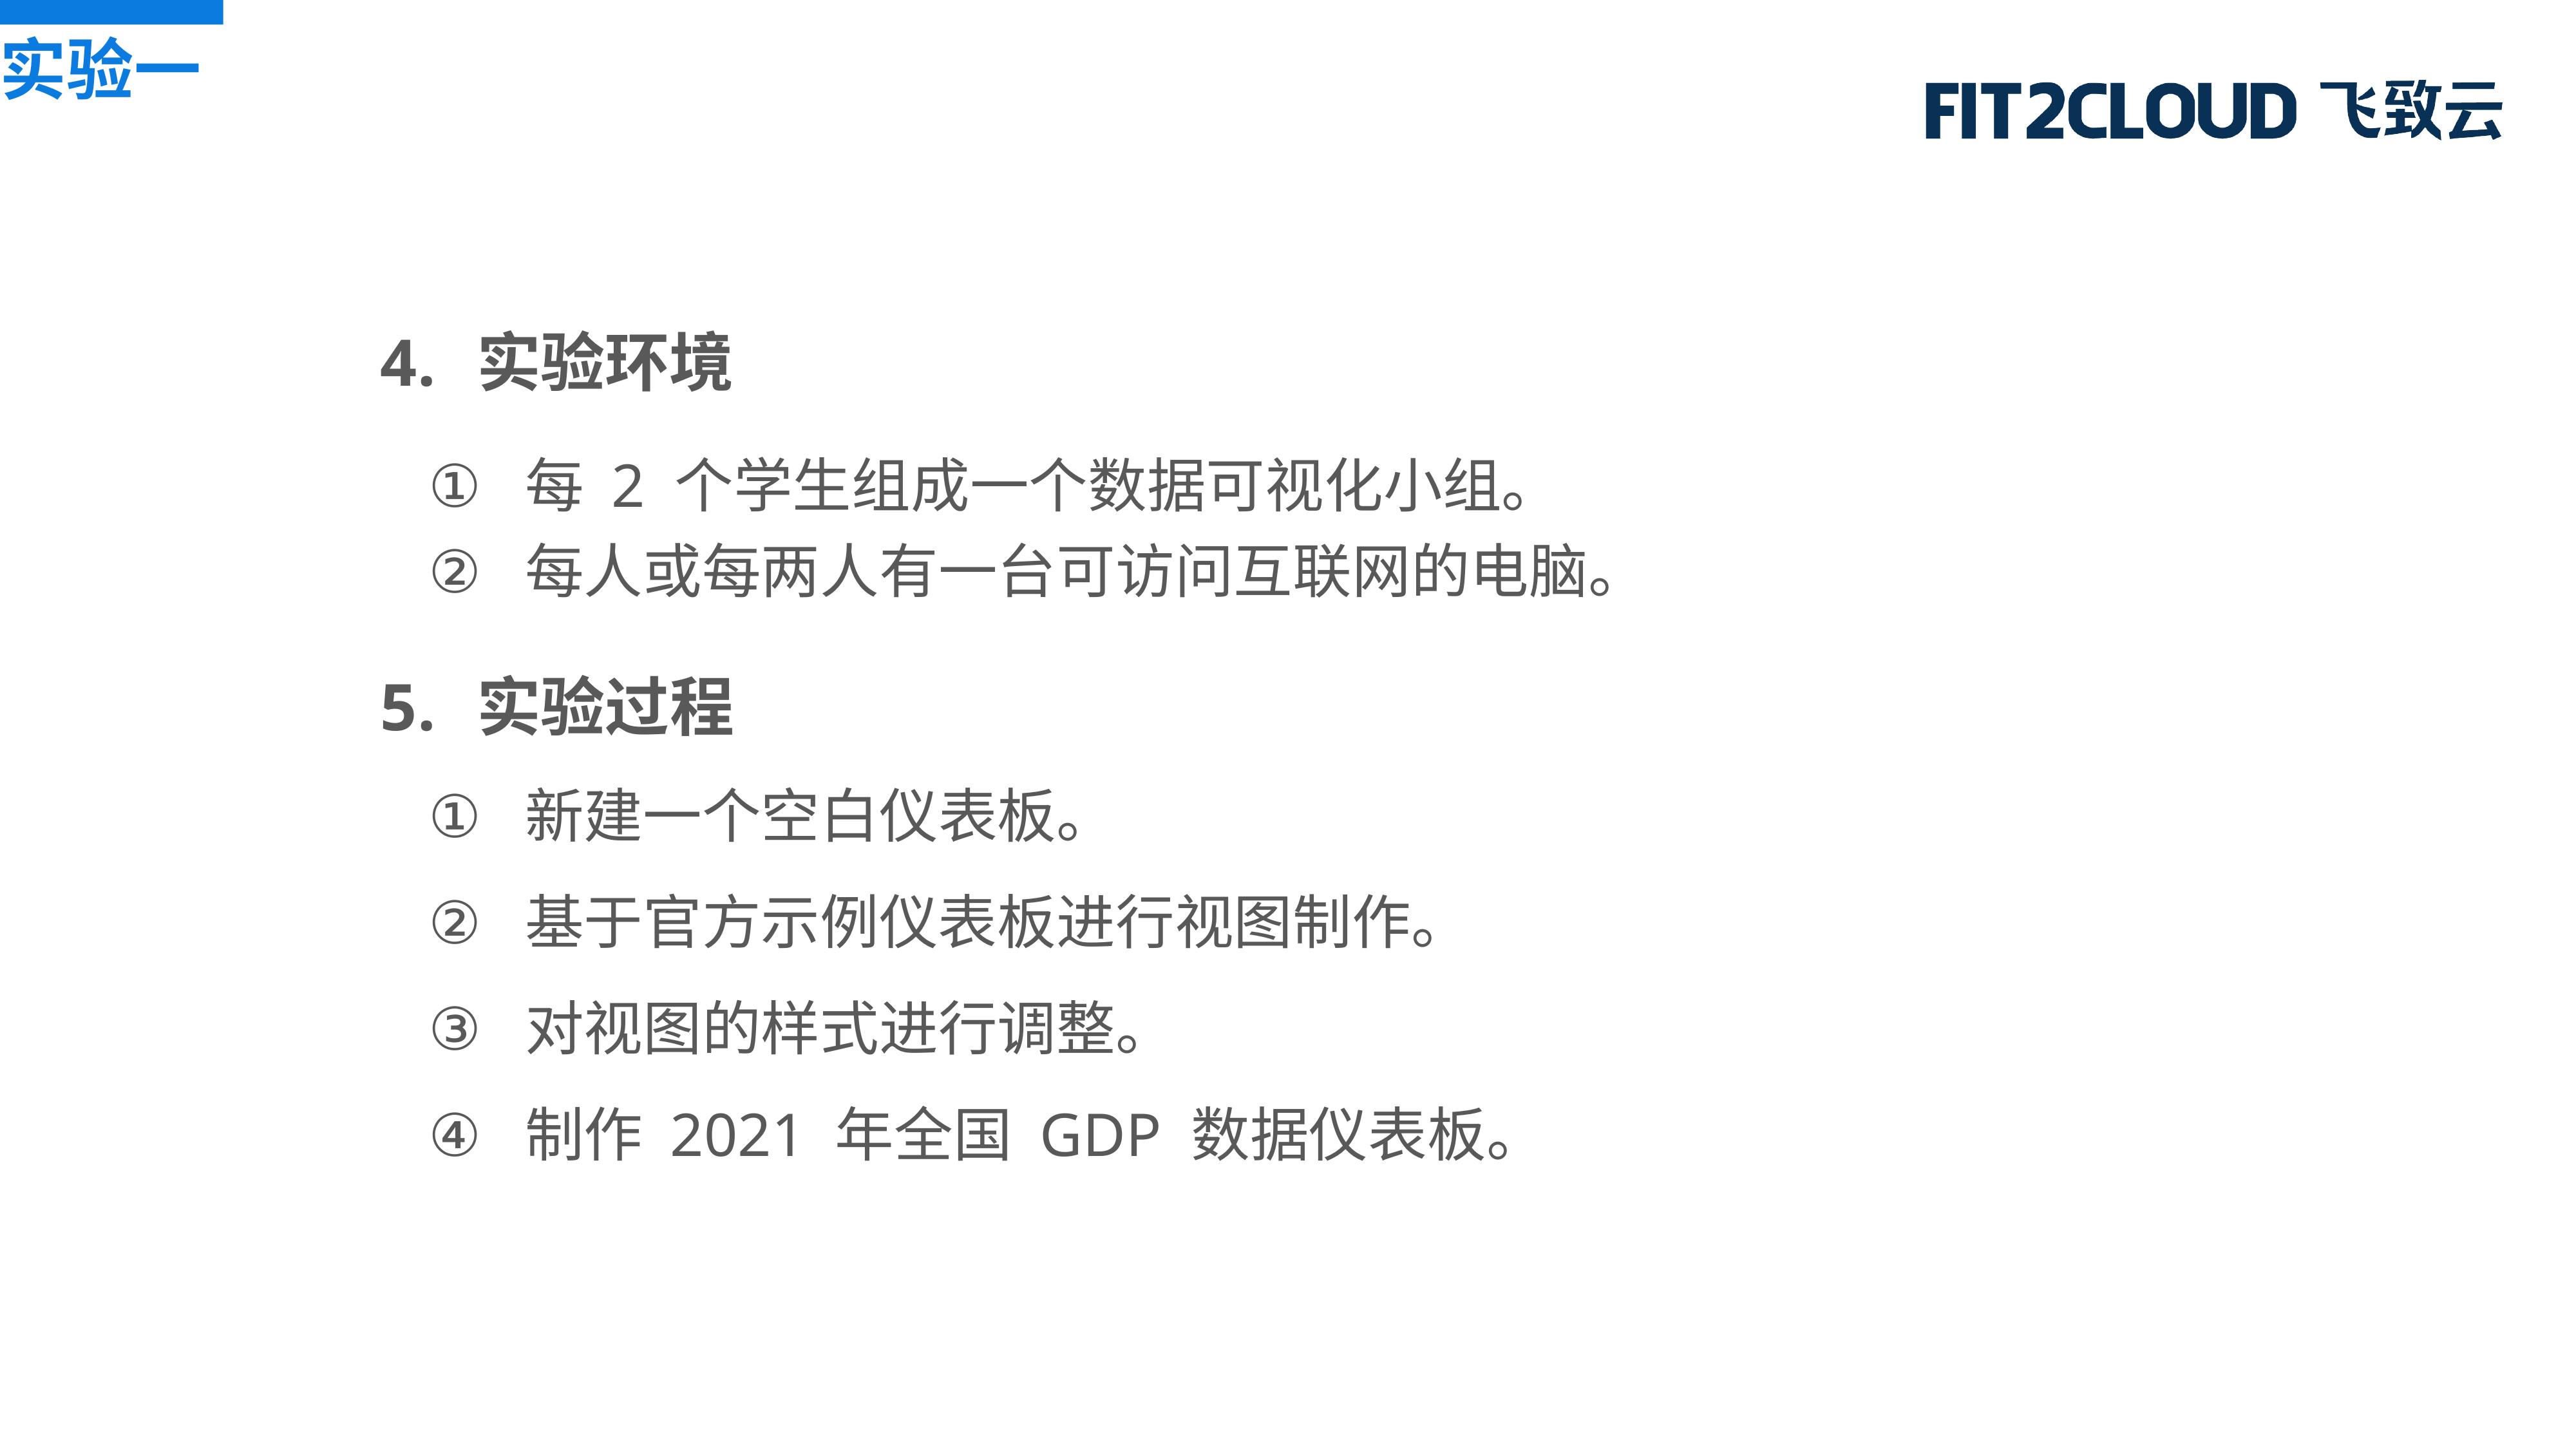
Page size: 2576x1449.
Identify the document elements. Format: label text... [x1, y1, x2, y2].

text_box 实验环境 每 2 个学生组成一个数据可视化小组。 每人或每两人有一台可访问互联网的电脑。 实验过程 新建一个空白仪表板。 基于官方示例仪表板进行视图制作。 对视图的样式进行调整。 制作 2021 年全国 GDP 数据仪表板。 [372, 260, 2357, 1176]
picture [1926, 80, 2503, 140]
text_box [0, 0, 223, 25]
text_box 实验一 [0, 26, 244, 184]
